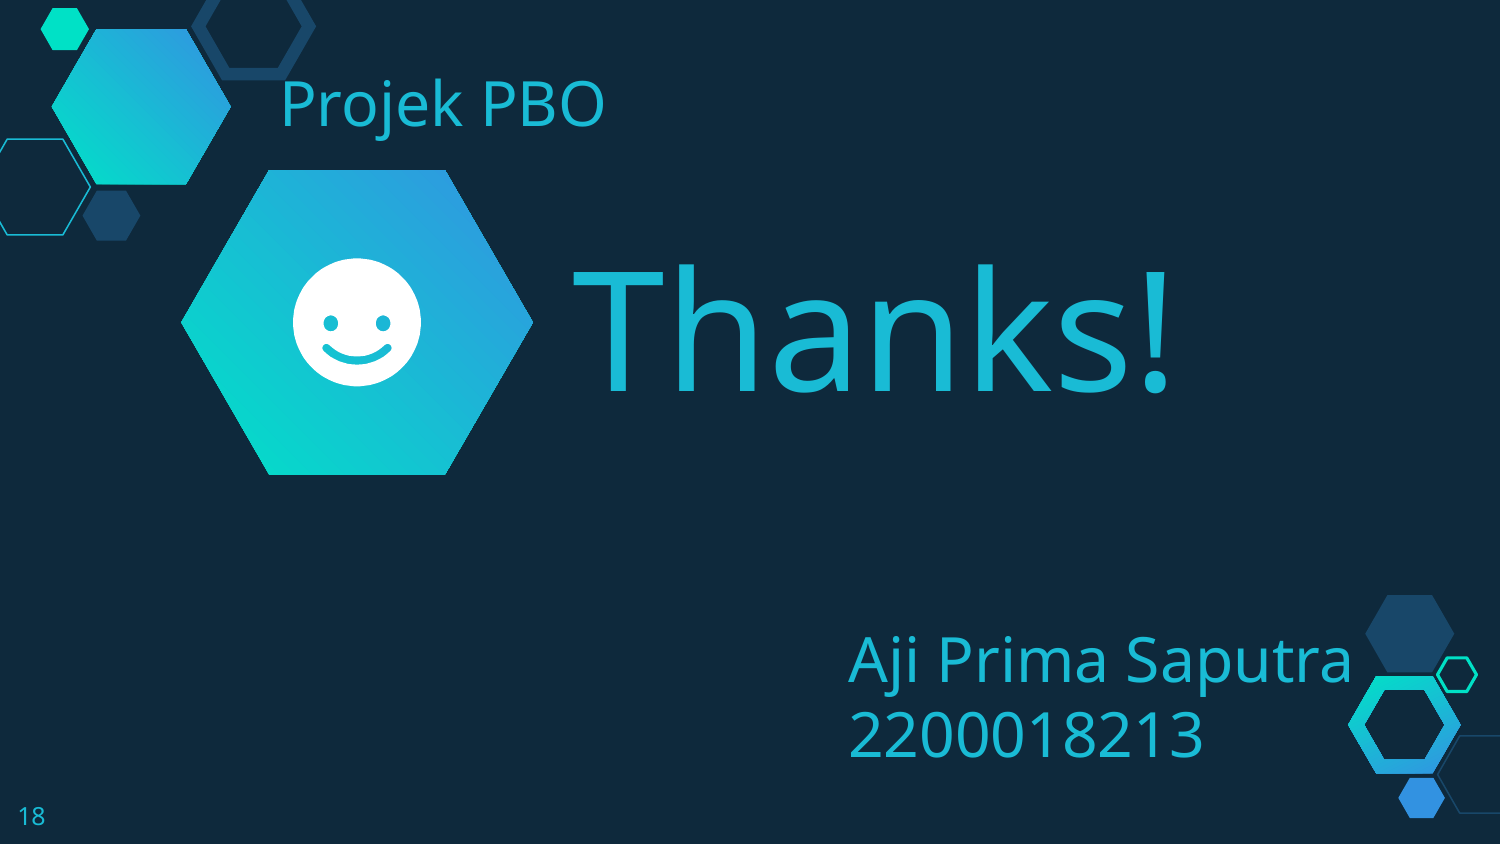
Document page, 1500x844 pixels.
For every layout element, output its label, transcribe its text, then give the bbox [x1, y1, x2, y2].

title Thanks! [557, 249, 1307, 440]
text_box [181, 170, 533, 475]
slide_number 18 [2, 785, 93, 844]
text_box [293, 258, 421, 387]
text_box Projek PBO [264, 0, 1013, 154]
text_box Aji Prima Saputra 2200018213 [833, 594, 1500, 785]
